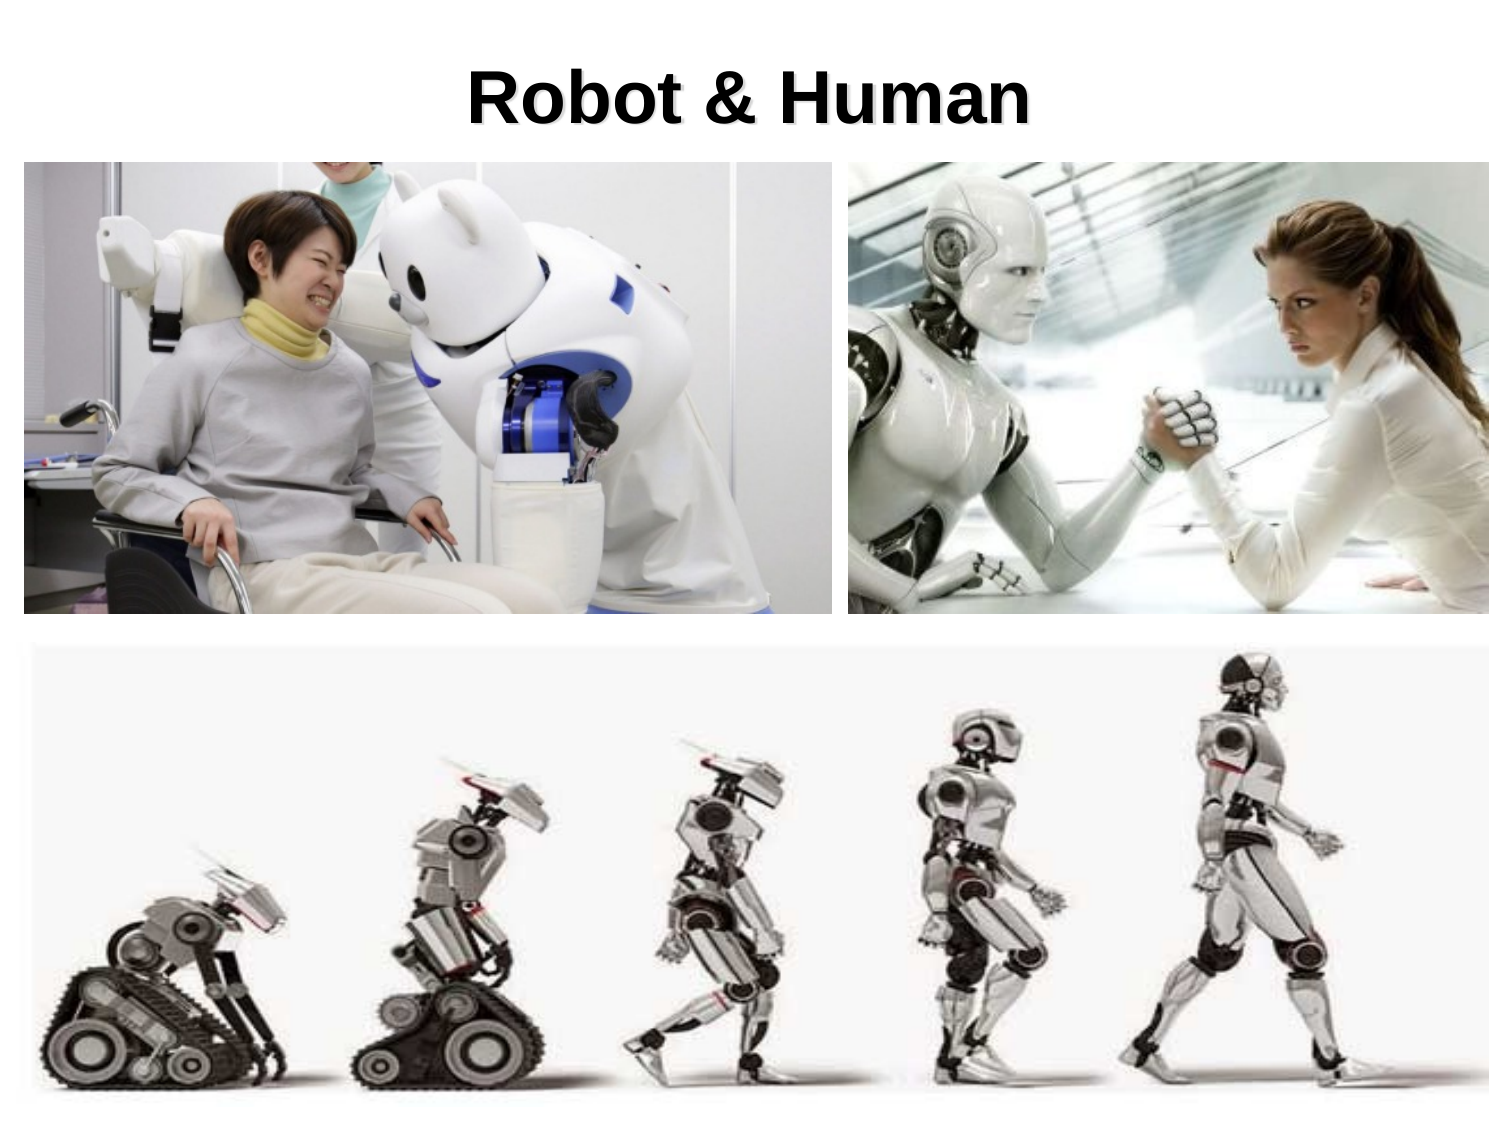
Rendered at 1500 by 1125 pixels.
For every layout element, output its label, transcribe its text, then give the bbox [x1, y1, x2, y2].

picture [24, 162, 832, 614]
title Robot & Human [24, 24, 1476, 163]
picture [0, 642, 1490, 1108]
picture [848, 162, 1490, 614]
